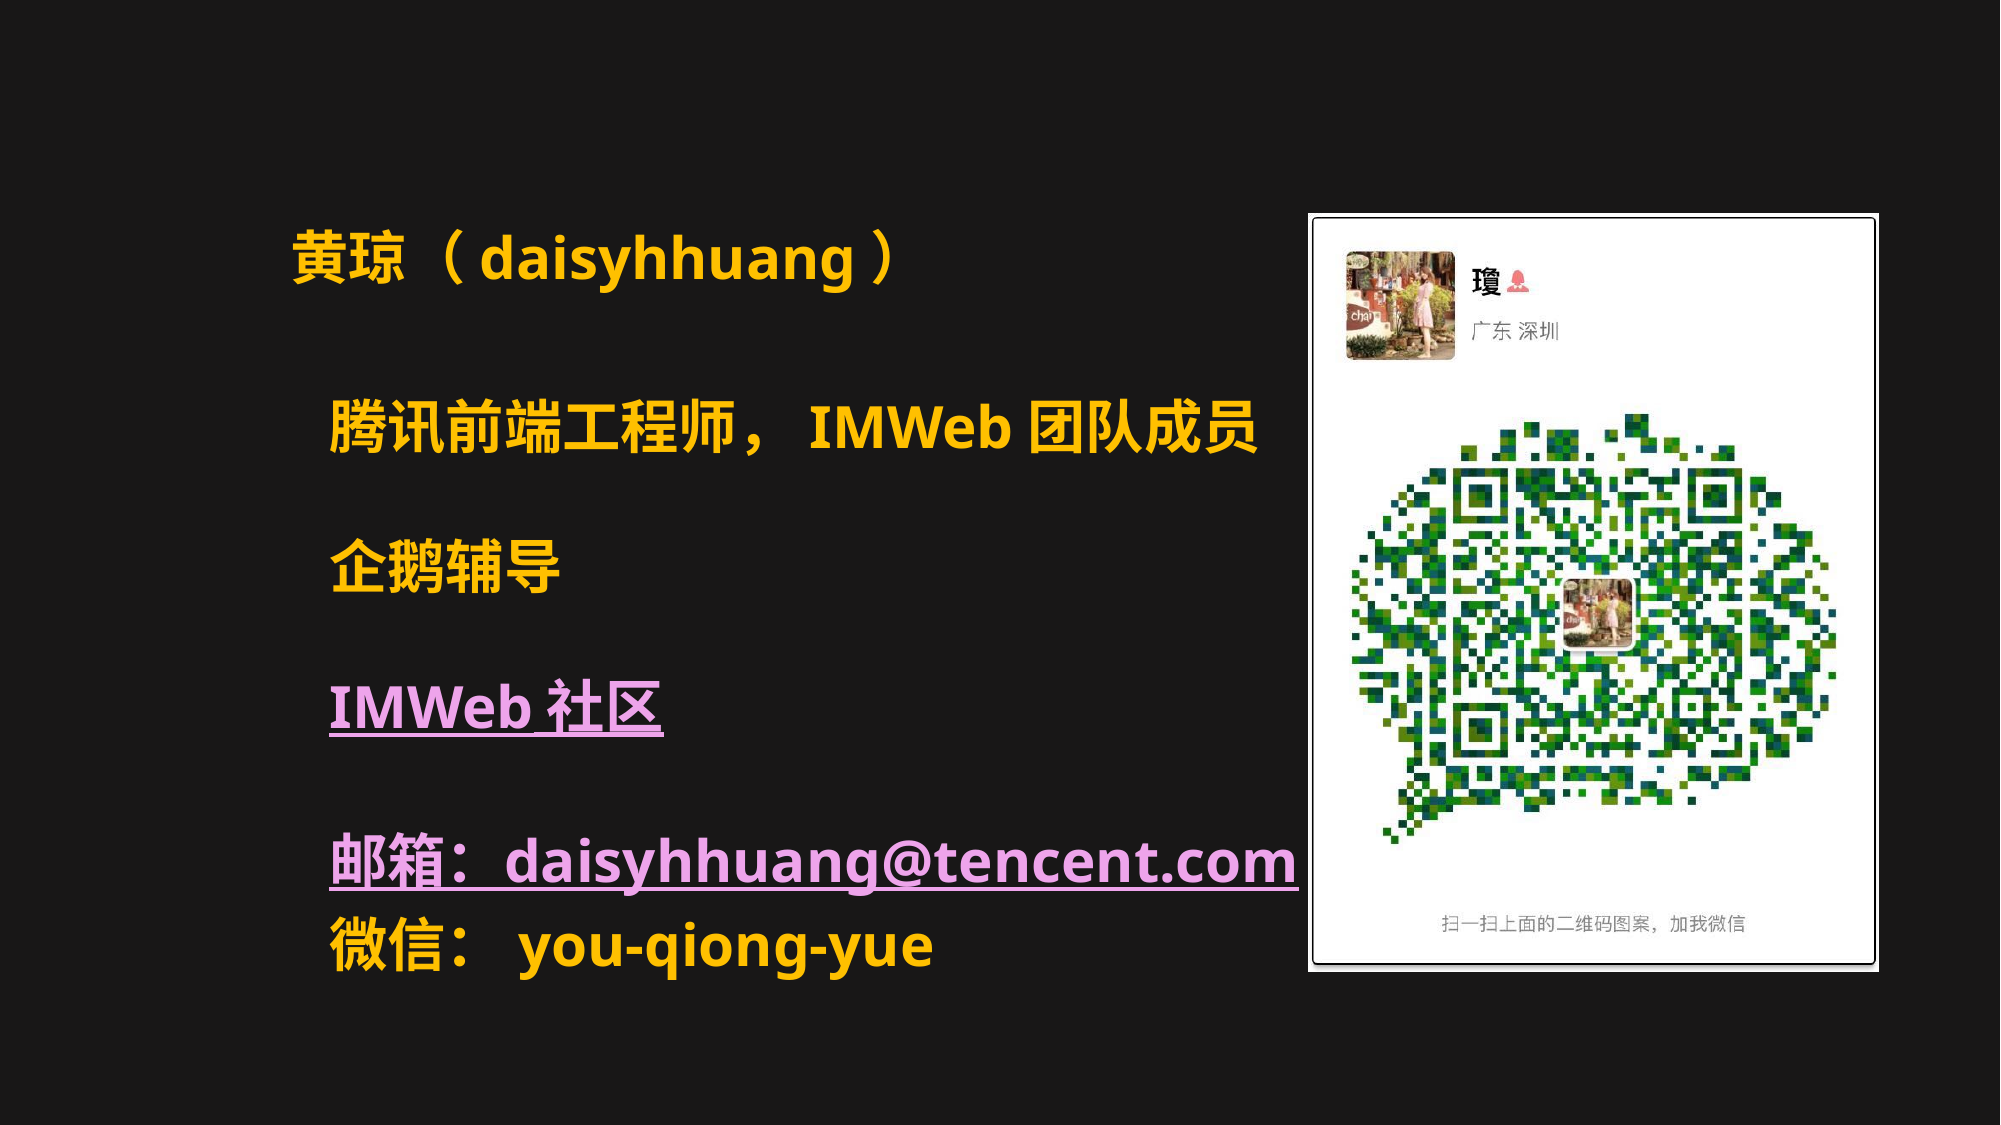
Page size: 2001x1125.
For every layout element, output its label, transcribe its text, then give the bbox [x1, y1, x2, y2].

picture [1308, 213, 1879, 972]
text_box 黄琼（daisyhhuang） [275, 213, 944, 299]
text_box 腾讯前端工程师，IMWeb团队成员 企鹅辅导 IMWeb 社区 邮箱：daisyhhuang@tencent.com 微信：you-qiong-yue [314, 382, 1791, 1056]
